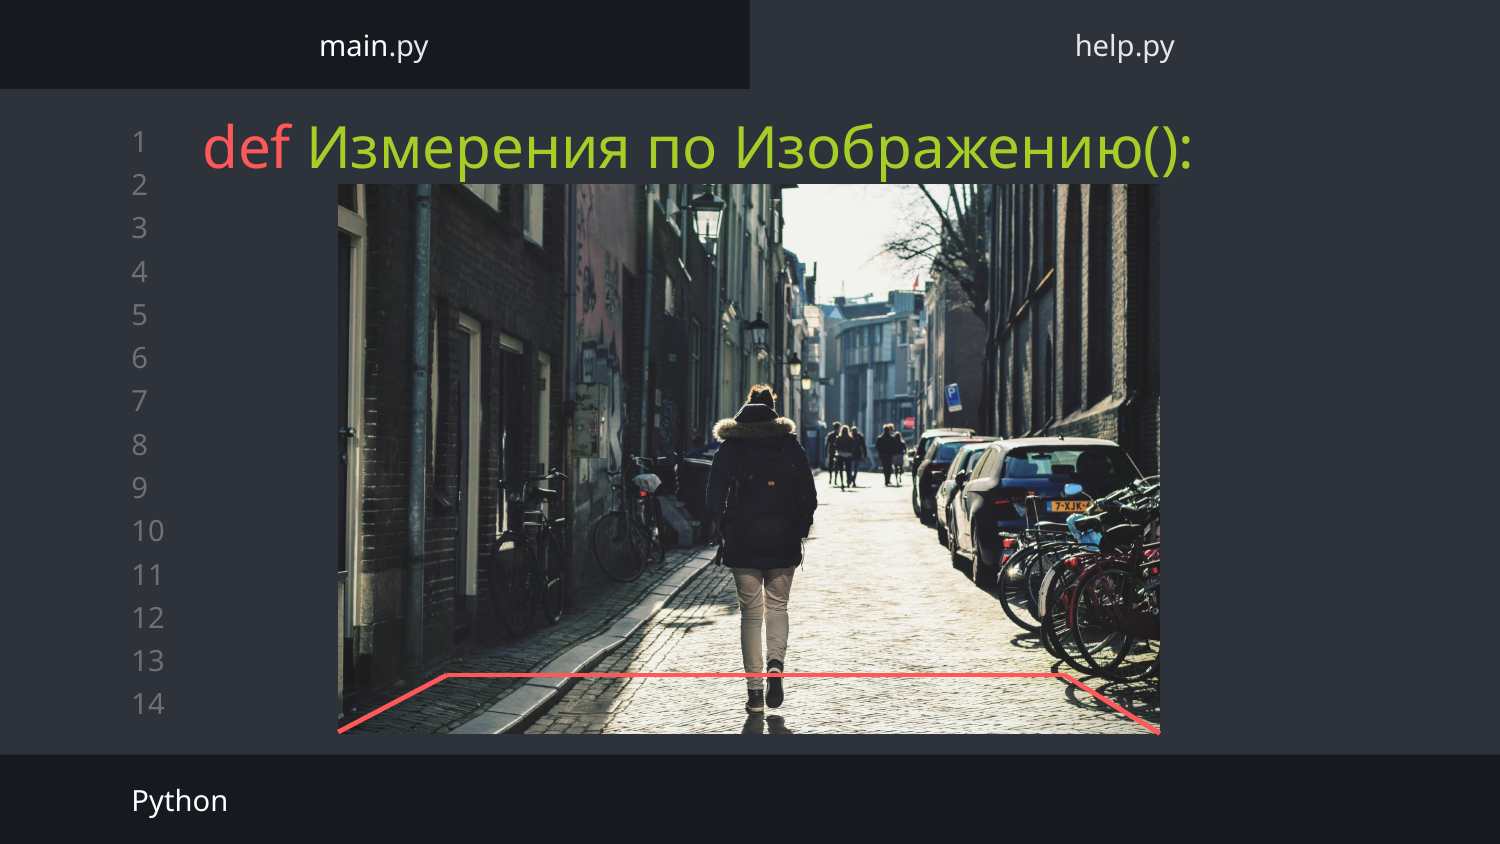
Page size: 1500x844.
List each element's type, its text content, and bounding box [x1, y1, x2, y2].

picture [337, 676, 1064, 734]
subtitle main.py [0, 15, 749, 74]
text_box Python [116, 770, 915, 829]
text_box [1064, 674, 1161, 734]
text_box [337, 674, 448, 733]
subtitle help.py [750, 15, 1500, 74]
picture [337, 184, 1161, 674]
title def Измерения по Изображению(): [187, 95, 1428, 185]
